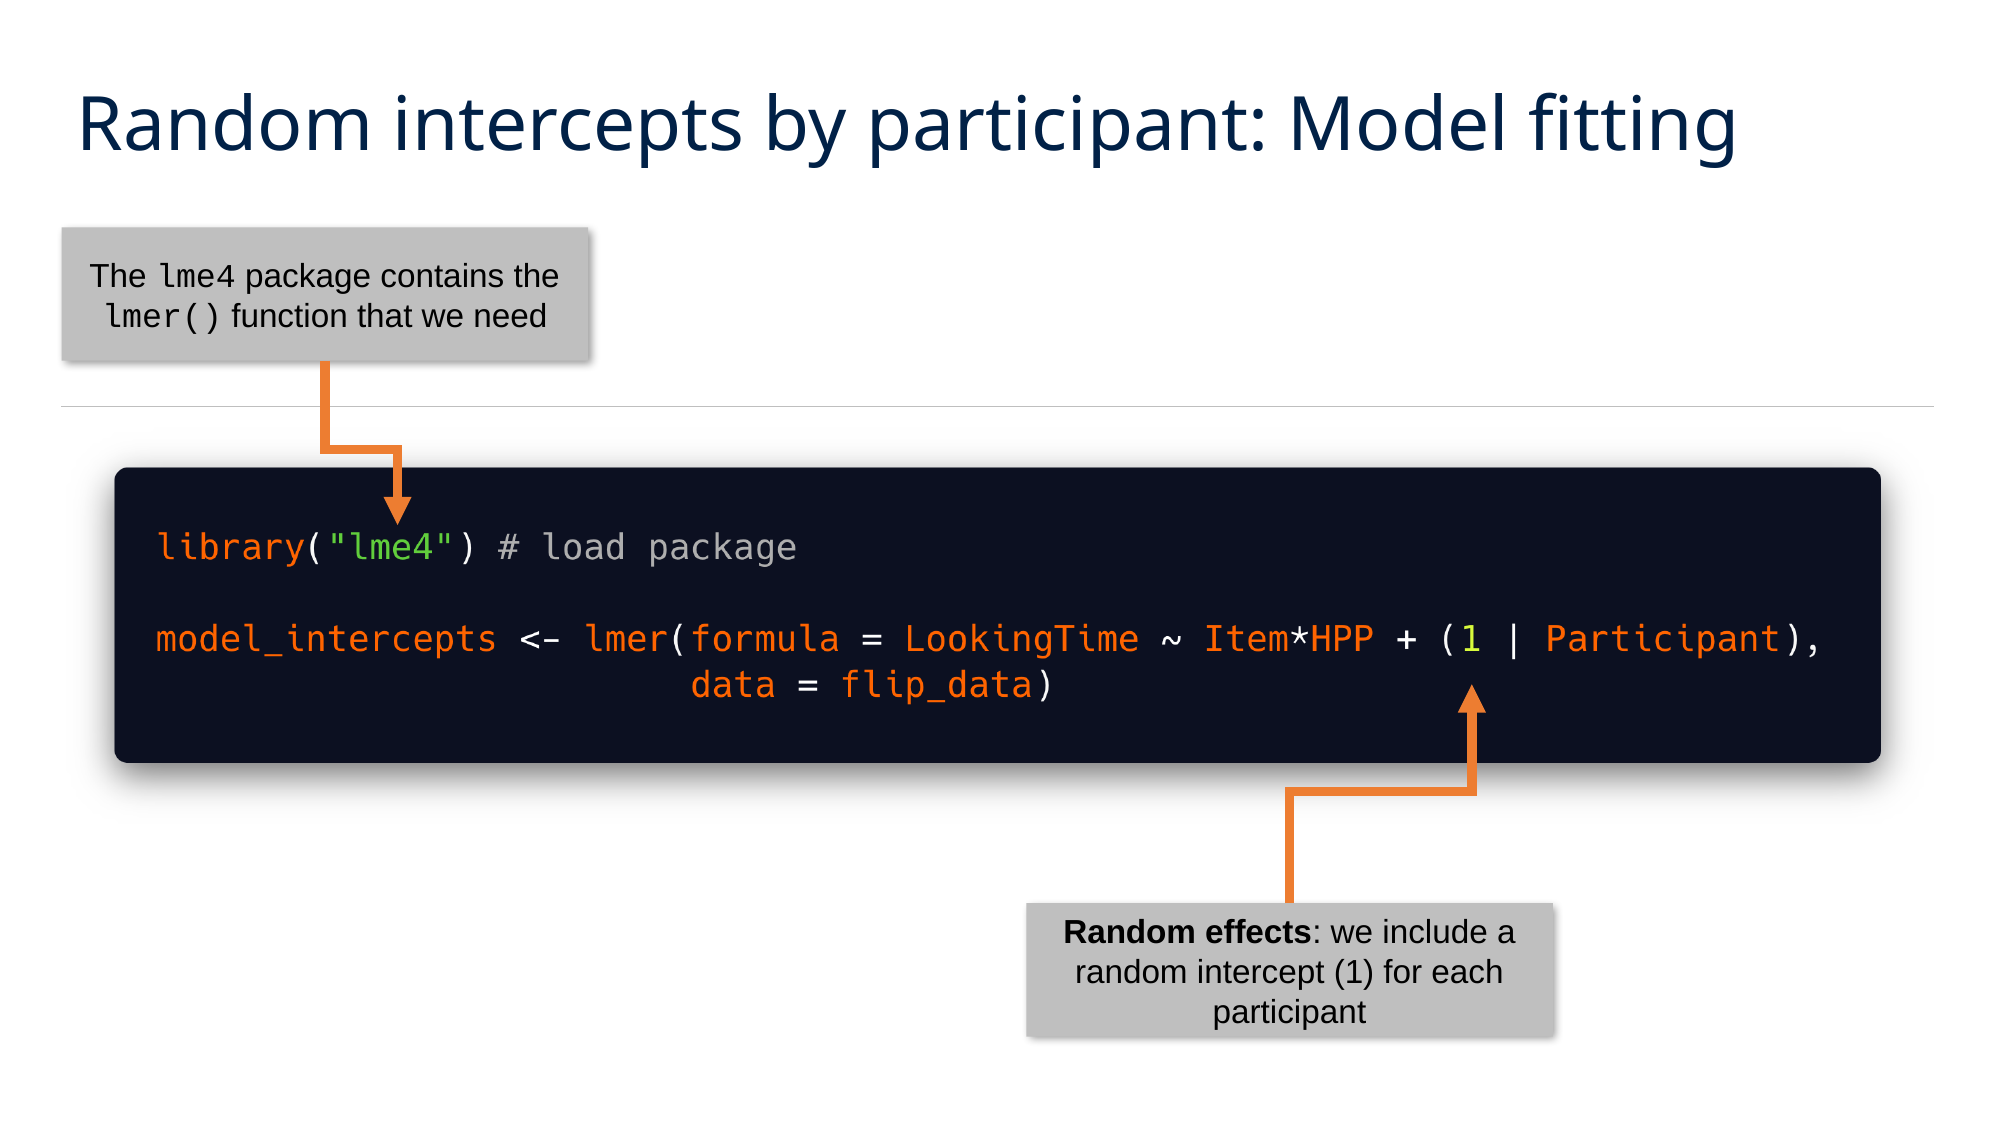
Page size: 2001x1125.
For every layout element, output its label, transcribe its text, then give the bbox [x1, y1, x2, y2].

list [61, 405, 1934, 825]
text_box Random effects: we include a random intercept (1) for each participant [1025, 902, 1554, 1038]
title Random intercepts by participant: Model fitting [61, 59, 1934, 194]
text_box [279, 406, 444, 480]
text_box The lme4 package contains the lmer() function that we need [61, 226, 589, 362]
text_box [1271, 702, 1491, 885]
